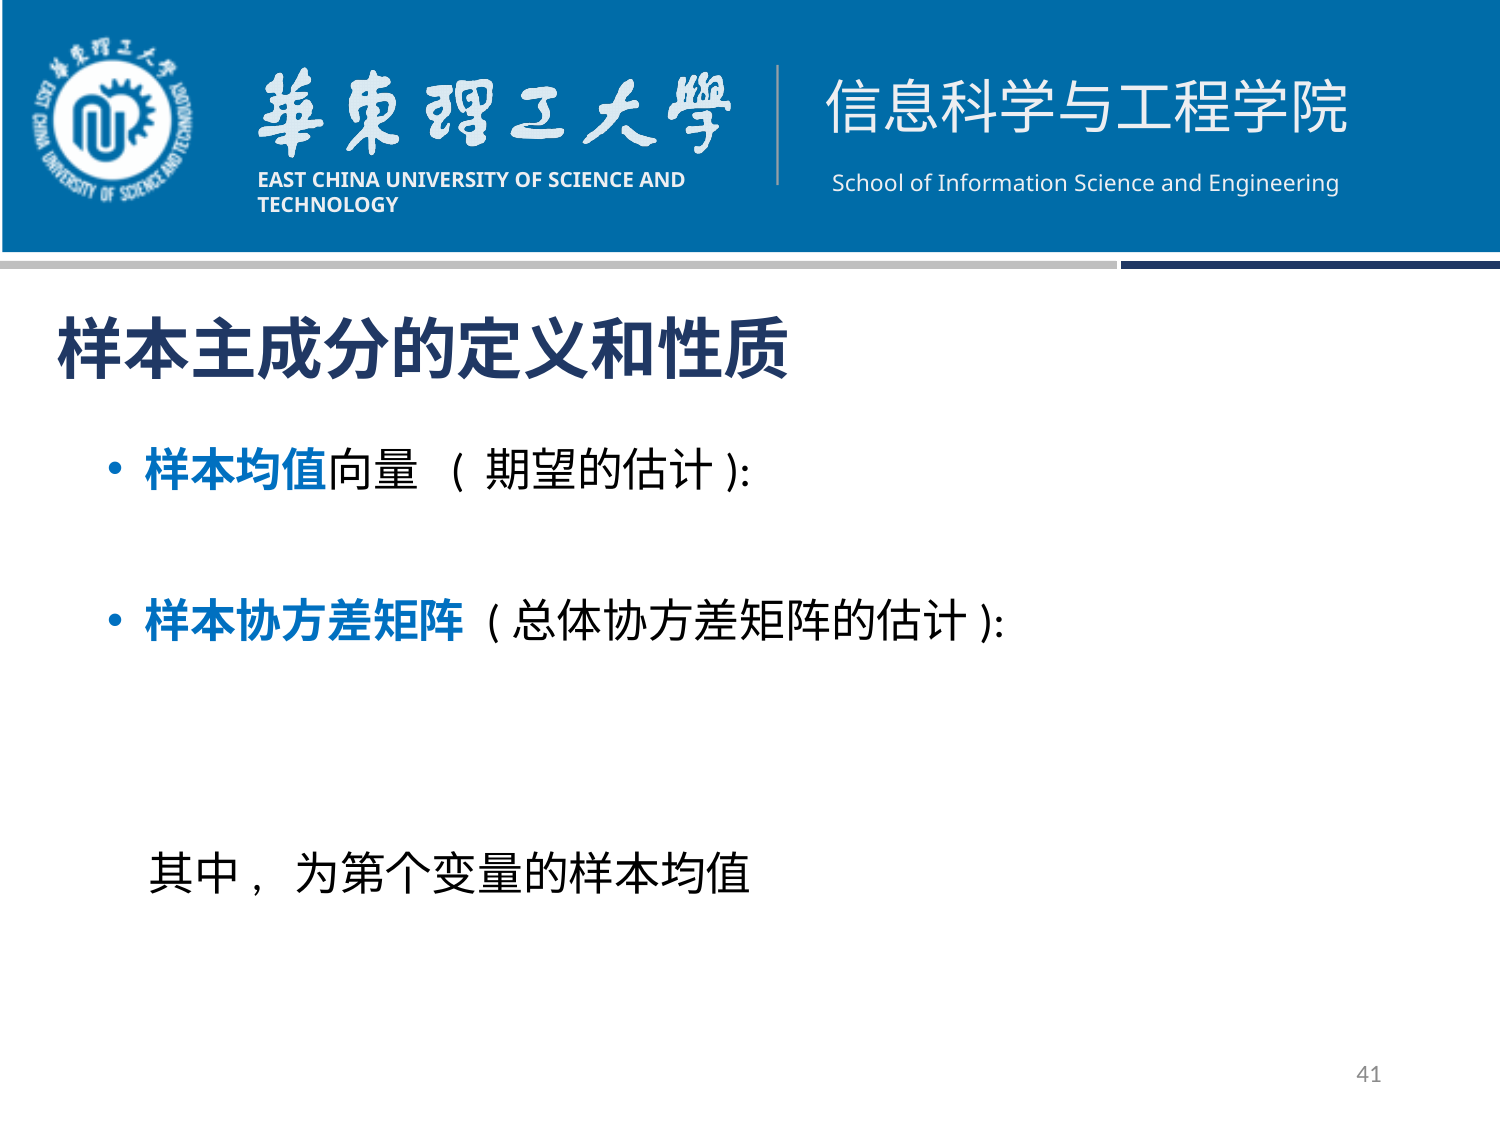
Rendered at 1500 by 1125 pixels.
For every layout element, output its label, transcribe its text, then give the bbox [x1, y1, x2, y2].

picture [22, 32, 202, 214]
slide_number 41 [1059, 1042, 1397, 1103]
text_box 样本主成分的定义和性质 [45, 269, 1408, 433]
